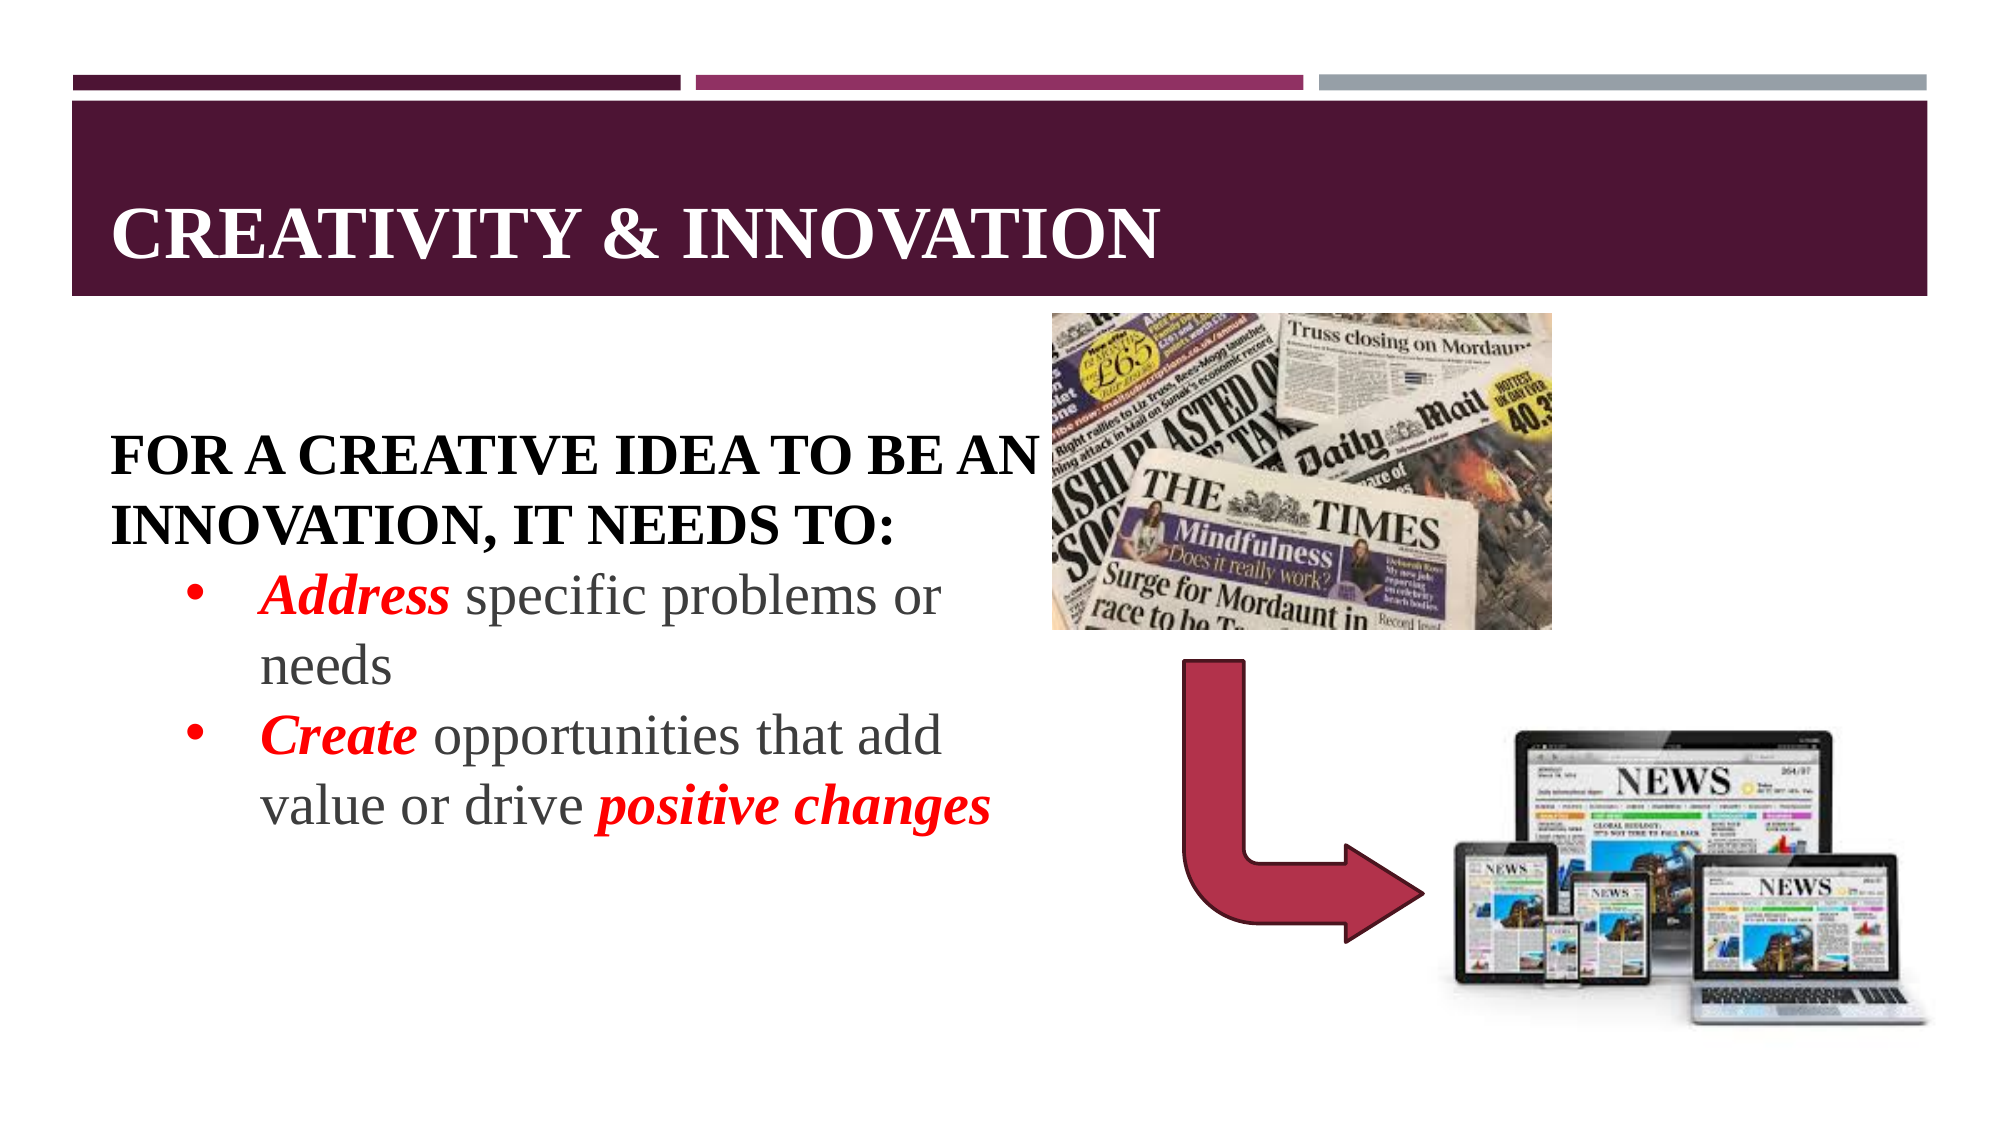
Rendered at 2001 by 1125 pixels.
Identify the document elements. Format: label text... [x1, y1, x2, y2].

text_box [1183, 660, 1417, 943]
picture [1422, 695, 1959, 1060]
title CREATIVITY & INNOVATION [95, 115, 1905, 282]
picture [1051, 312, 1553, 630]
text_box FOR A CREATIVE IDEA TO BE AN INNOVATION, IT NEEDS TO:LI Address specific problems or needs Create opportunities that add value or drive positive changes [95, 401, 1073, 1037]
